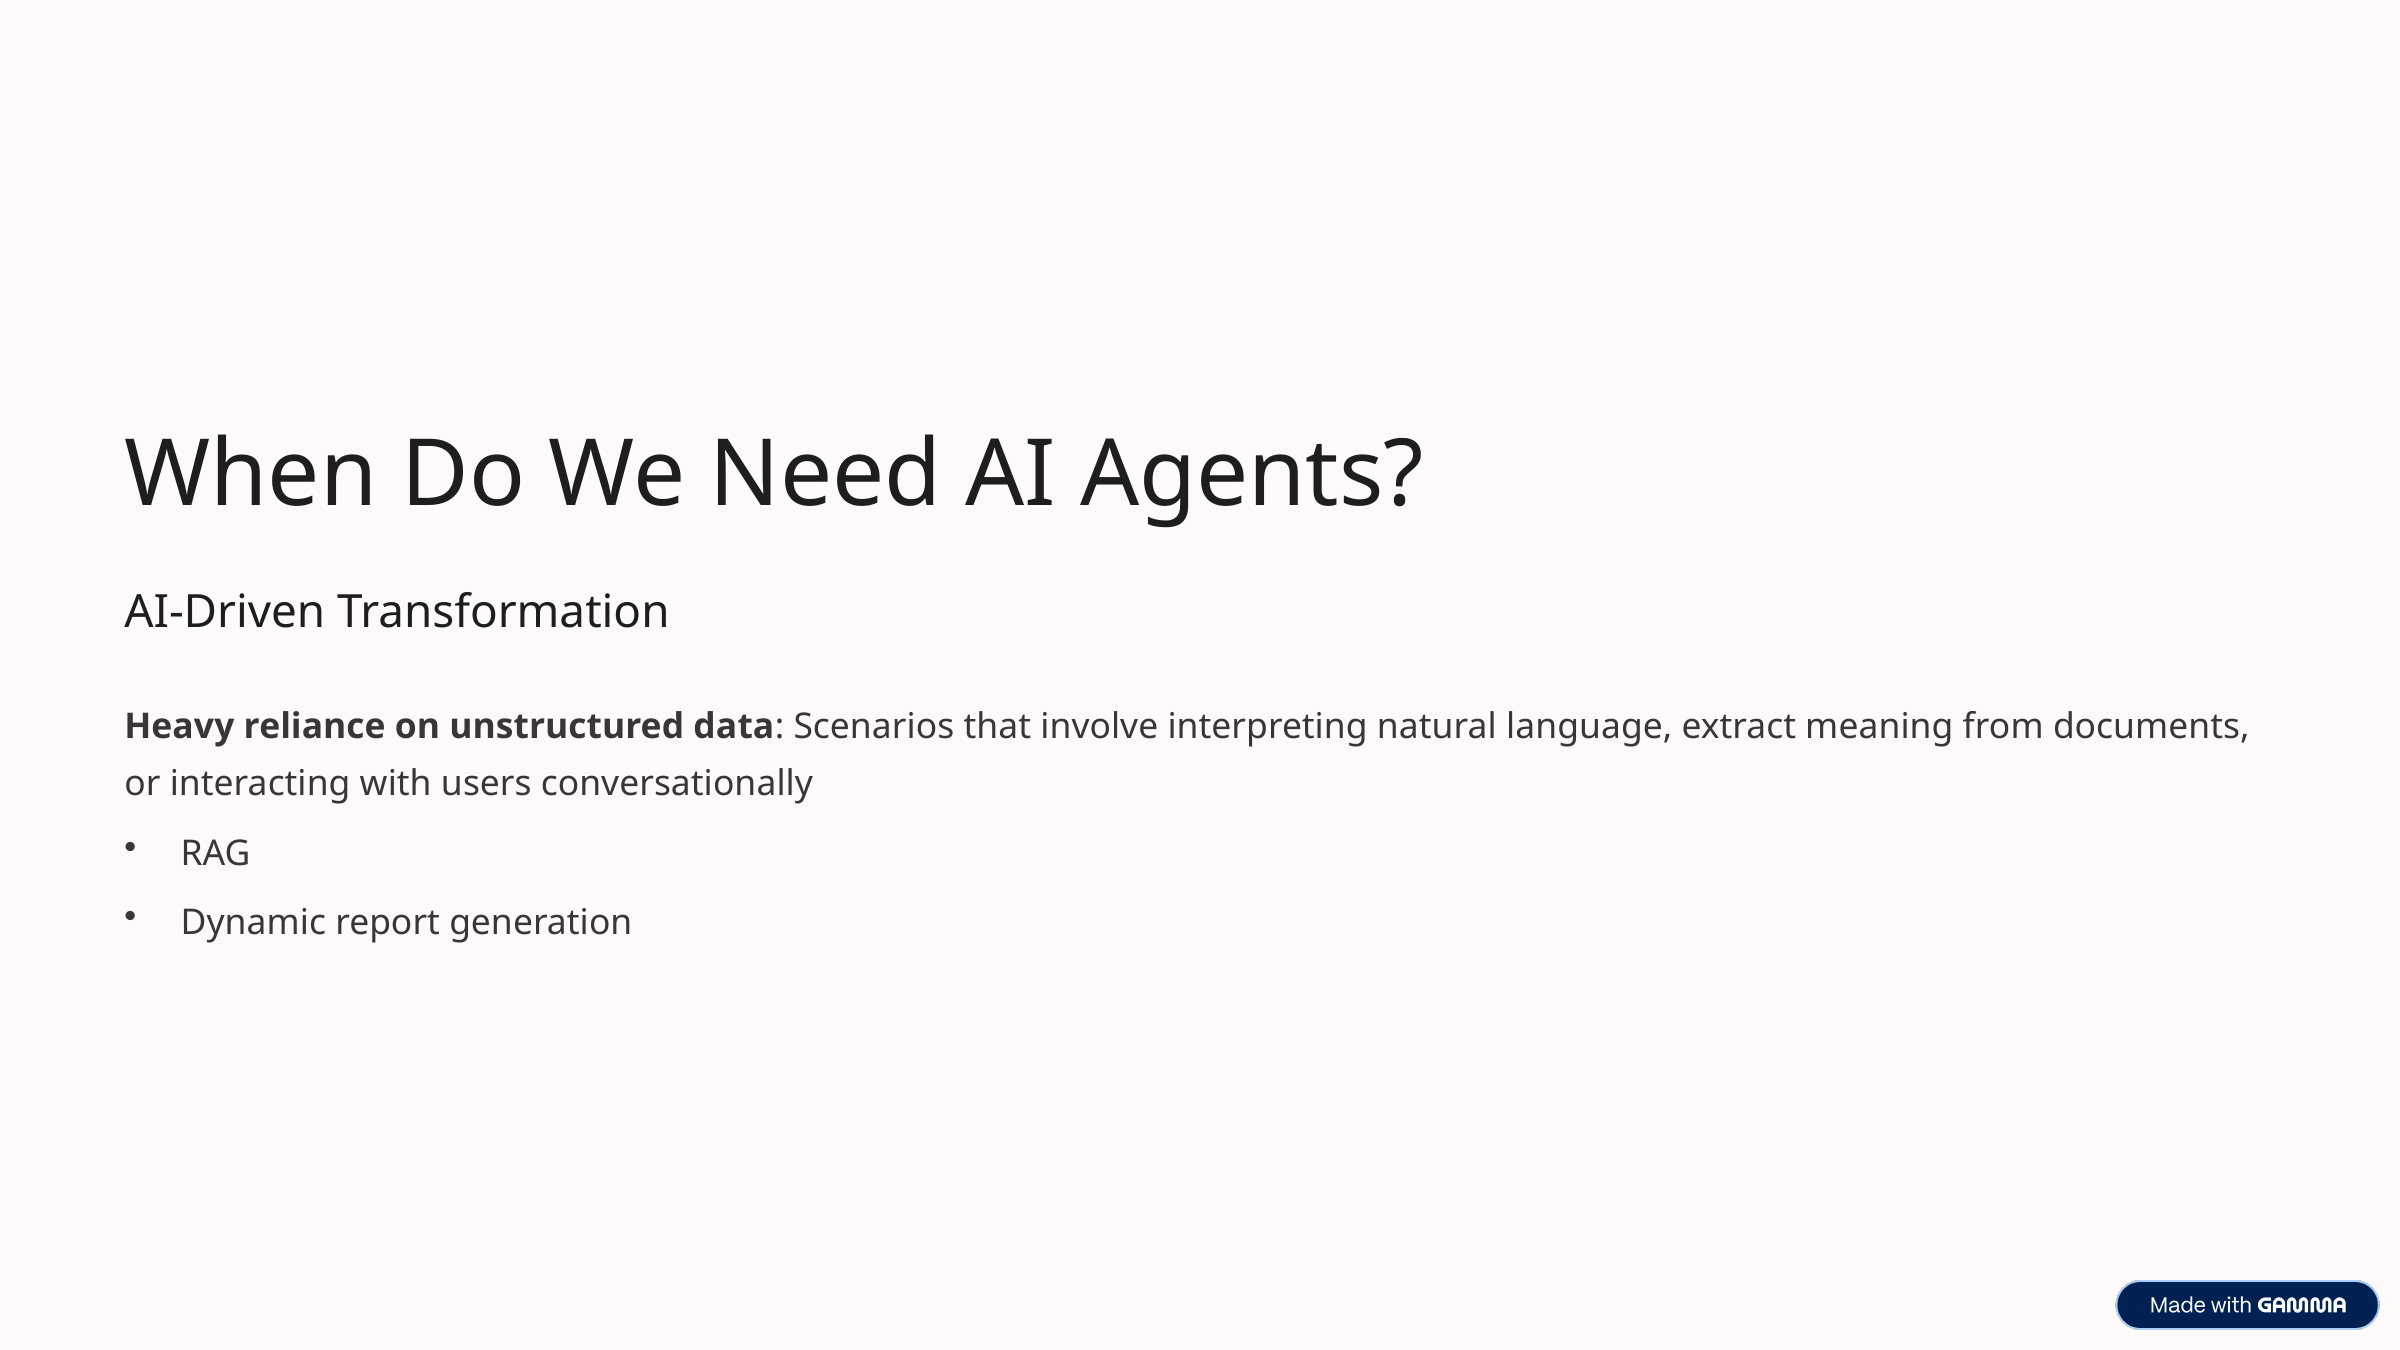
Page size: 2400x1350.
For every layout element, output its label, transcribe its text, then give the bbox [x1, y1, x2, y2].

picture [2106, 1271, 2389, 1339]
text_box AI-Driven Transformation [124, 578, 725, 637]
text_box Dynamic report generation [124, 885, 2276, 943]
text_box RAG [124, 815, 2276, 873]
text_box When Do We Need AI Agents? [124, 407, 1546, 525]
text_box Heavy reliance on unstructured data: Scenarios that involve interpreting natural language, extract meaning from documents, or interacting with users conversationally [124, 689, 2276, 804]
